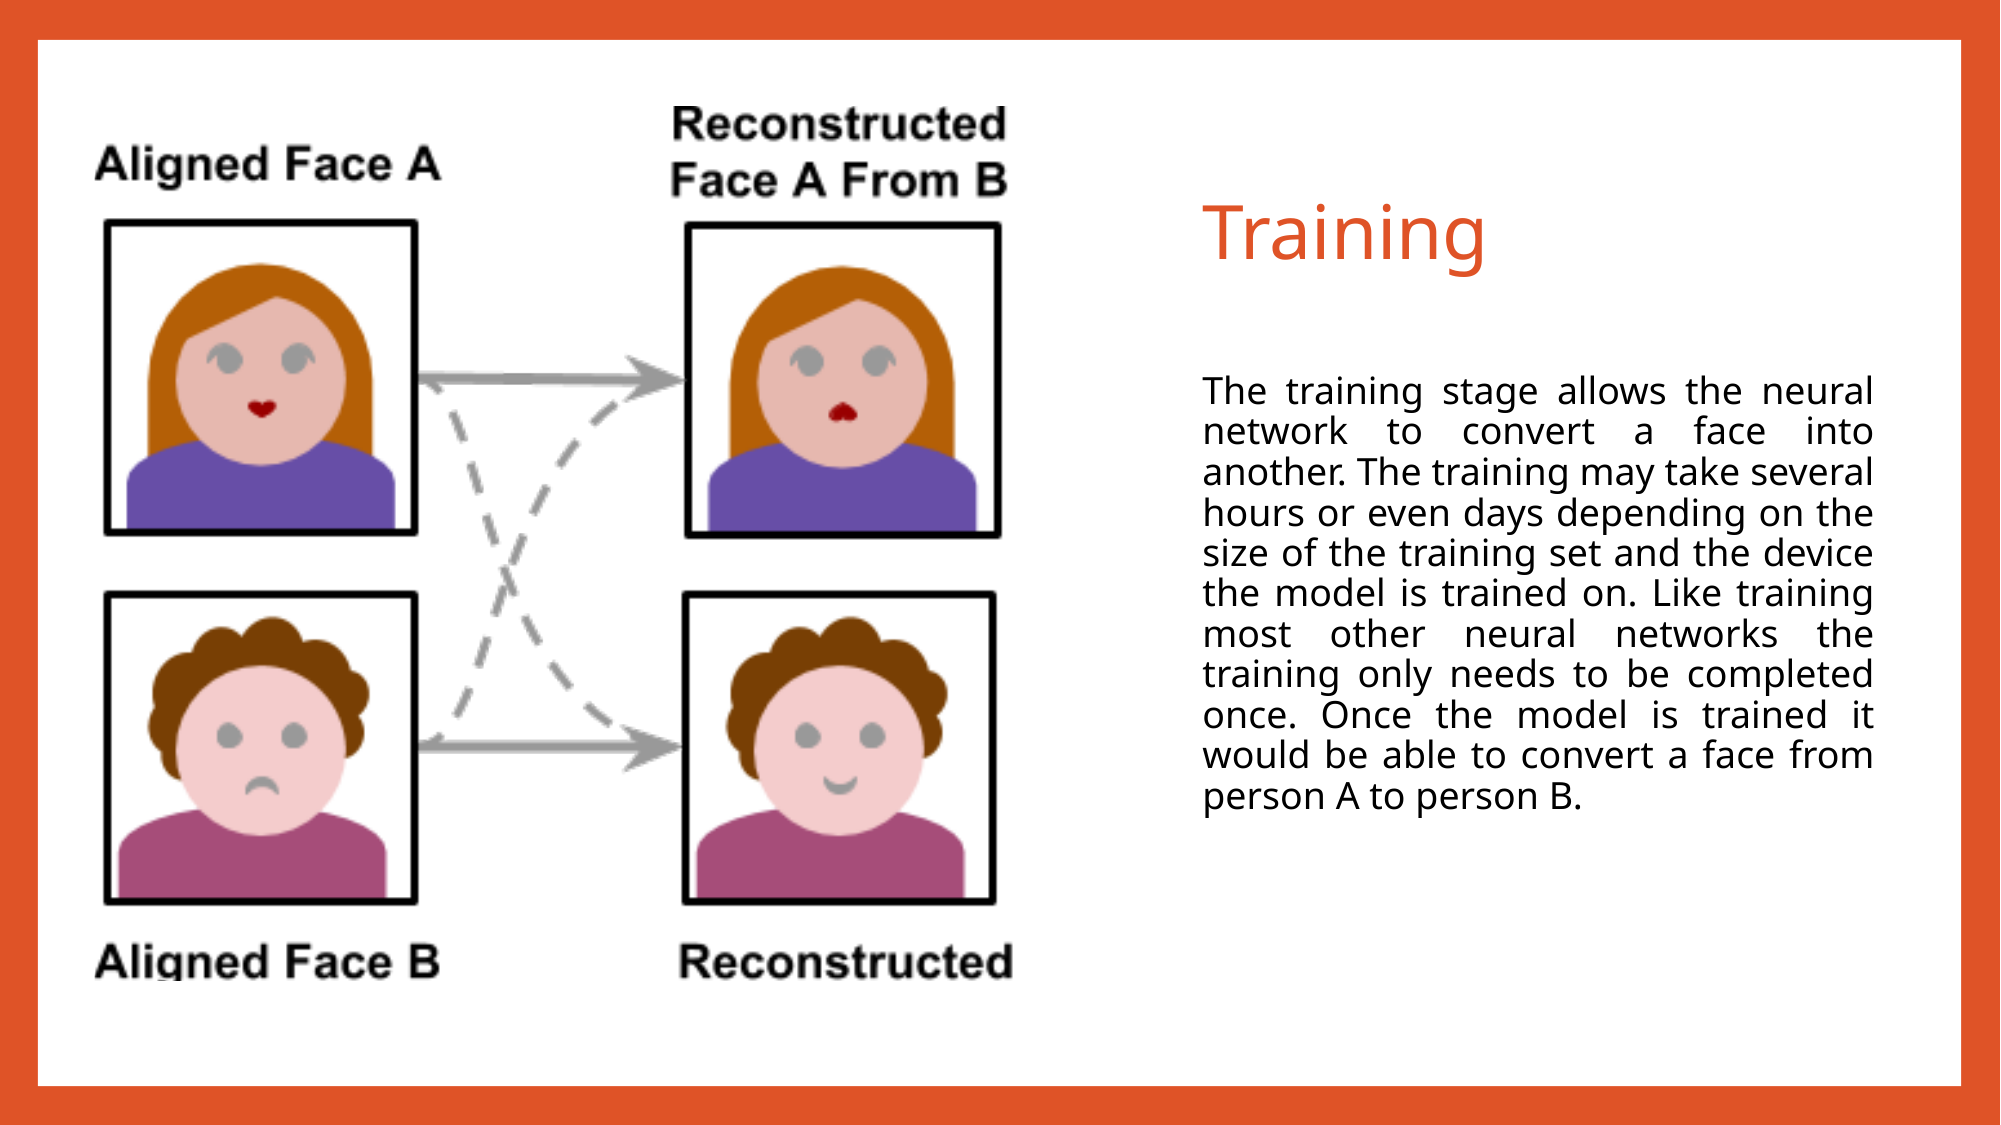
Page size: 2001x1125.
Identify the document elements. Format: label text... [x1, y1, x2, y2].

list The training stage allows the neural network to convert a face into another. The training may take several hours or even days depending on the size of the training set and the device the model is trained on. Like training most other neural networks the training only needs to be completed once. Once the model is trained it would be able to convert a face from person A to person B. [1187, 333, 1891, 910]
picture [94, 106, 1019, 981]
title Training [1187, 86, 1891, 284]
